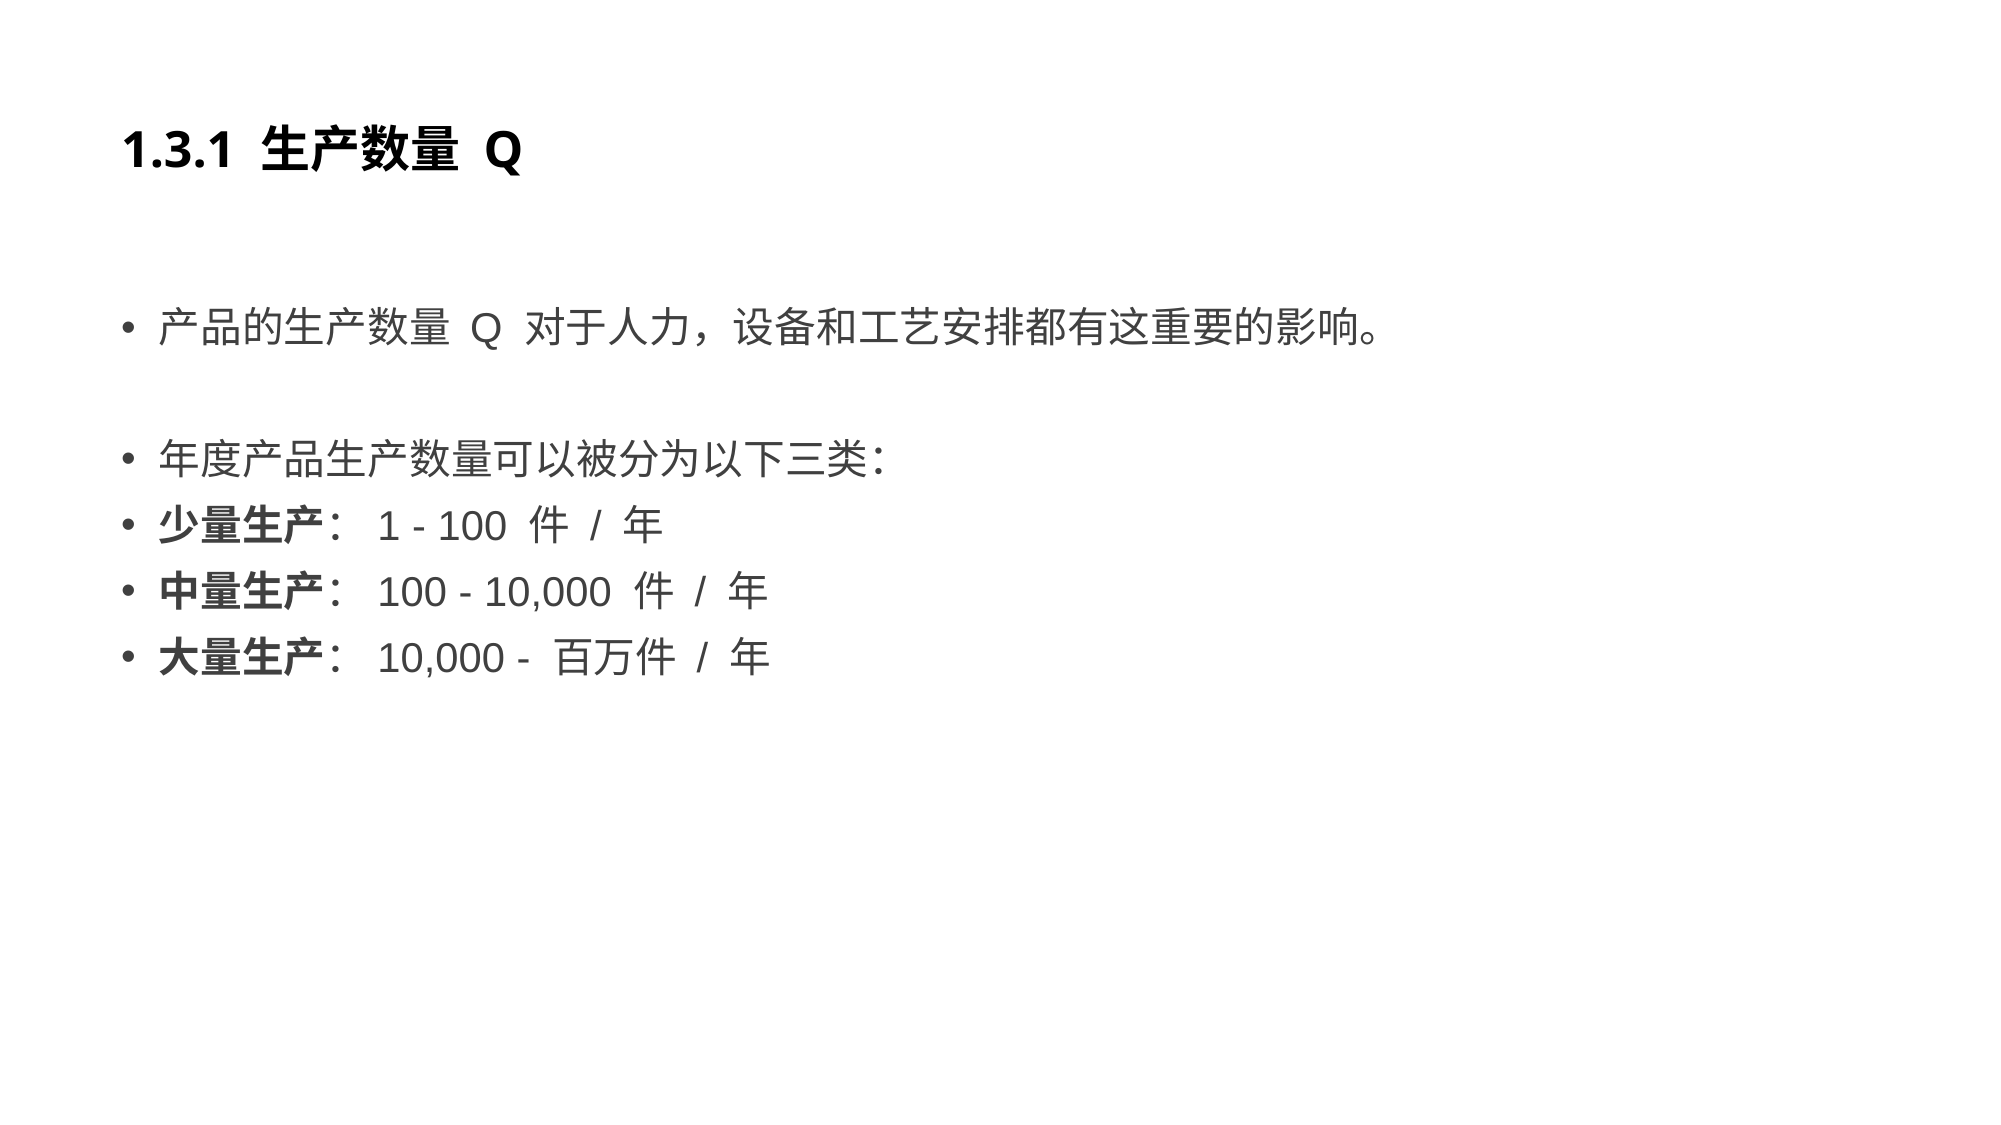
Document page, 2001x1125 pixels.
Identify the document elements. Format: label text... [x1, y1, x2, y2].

list 产品的生产数量 Q 对于人力，设备和工艺安排都有这重要的影响。 年度产品生产数量可以被分为以下三类： 少量生产：1 - 100 件 / 年 中量生产：100 - 10,000 件 / 年 大量生产：10,000 - 百万件 / 年 [106, 299, 1832, 1014]
title 1.3.1 生产数量 Q [106, 42, 1832, 260]
